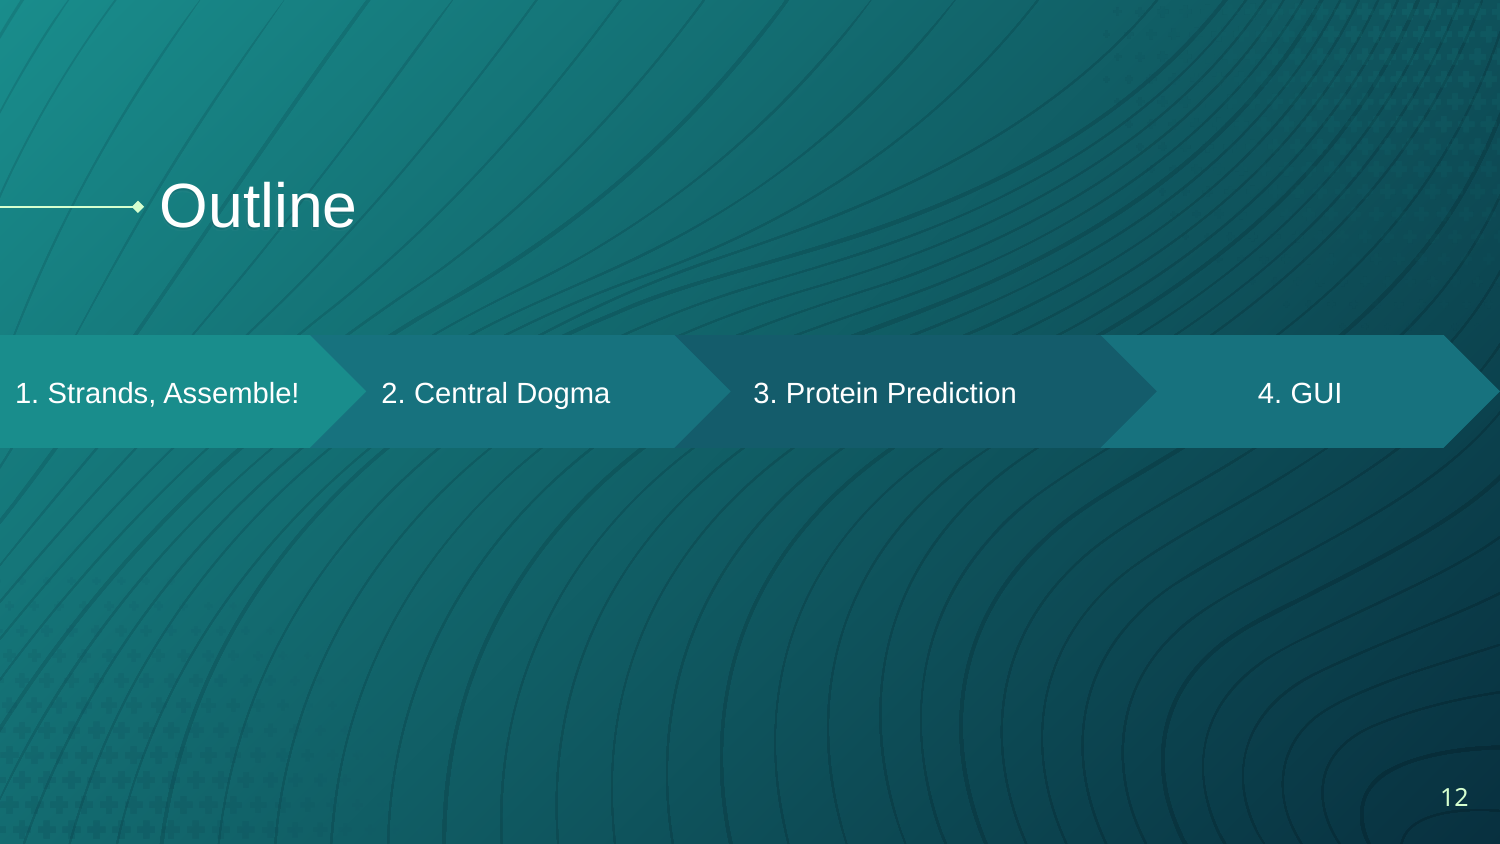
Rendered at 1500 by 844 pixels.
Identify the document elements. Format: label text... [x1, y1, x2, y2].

text_box 2. Central Dogma [310, 335, 731, 448]
title Outline [159, 174, 1340, 240]
slide_number 12 [1378, 766, 1469, 832]
text_box 1. Strands, Assemble! [0, 335, 365, 448]
text_box 4. GUI [1100, 335, 1500, 448]
text_box 3. Protein Prediction [676, 335, 1156, 448]
